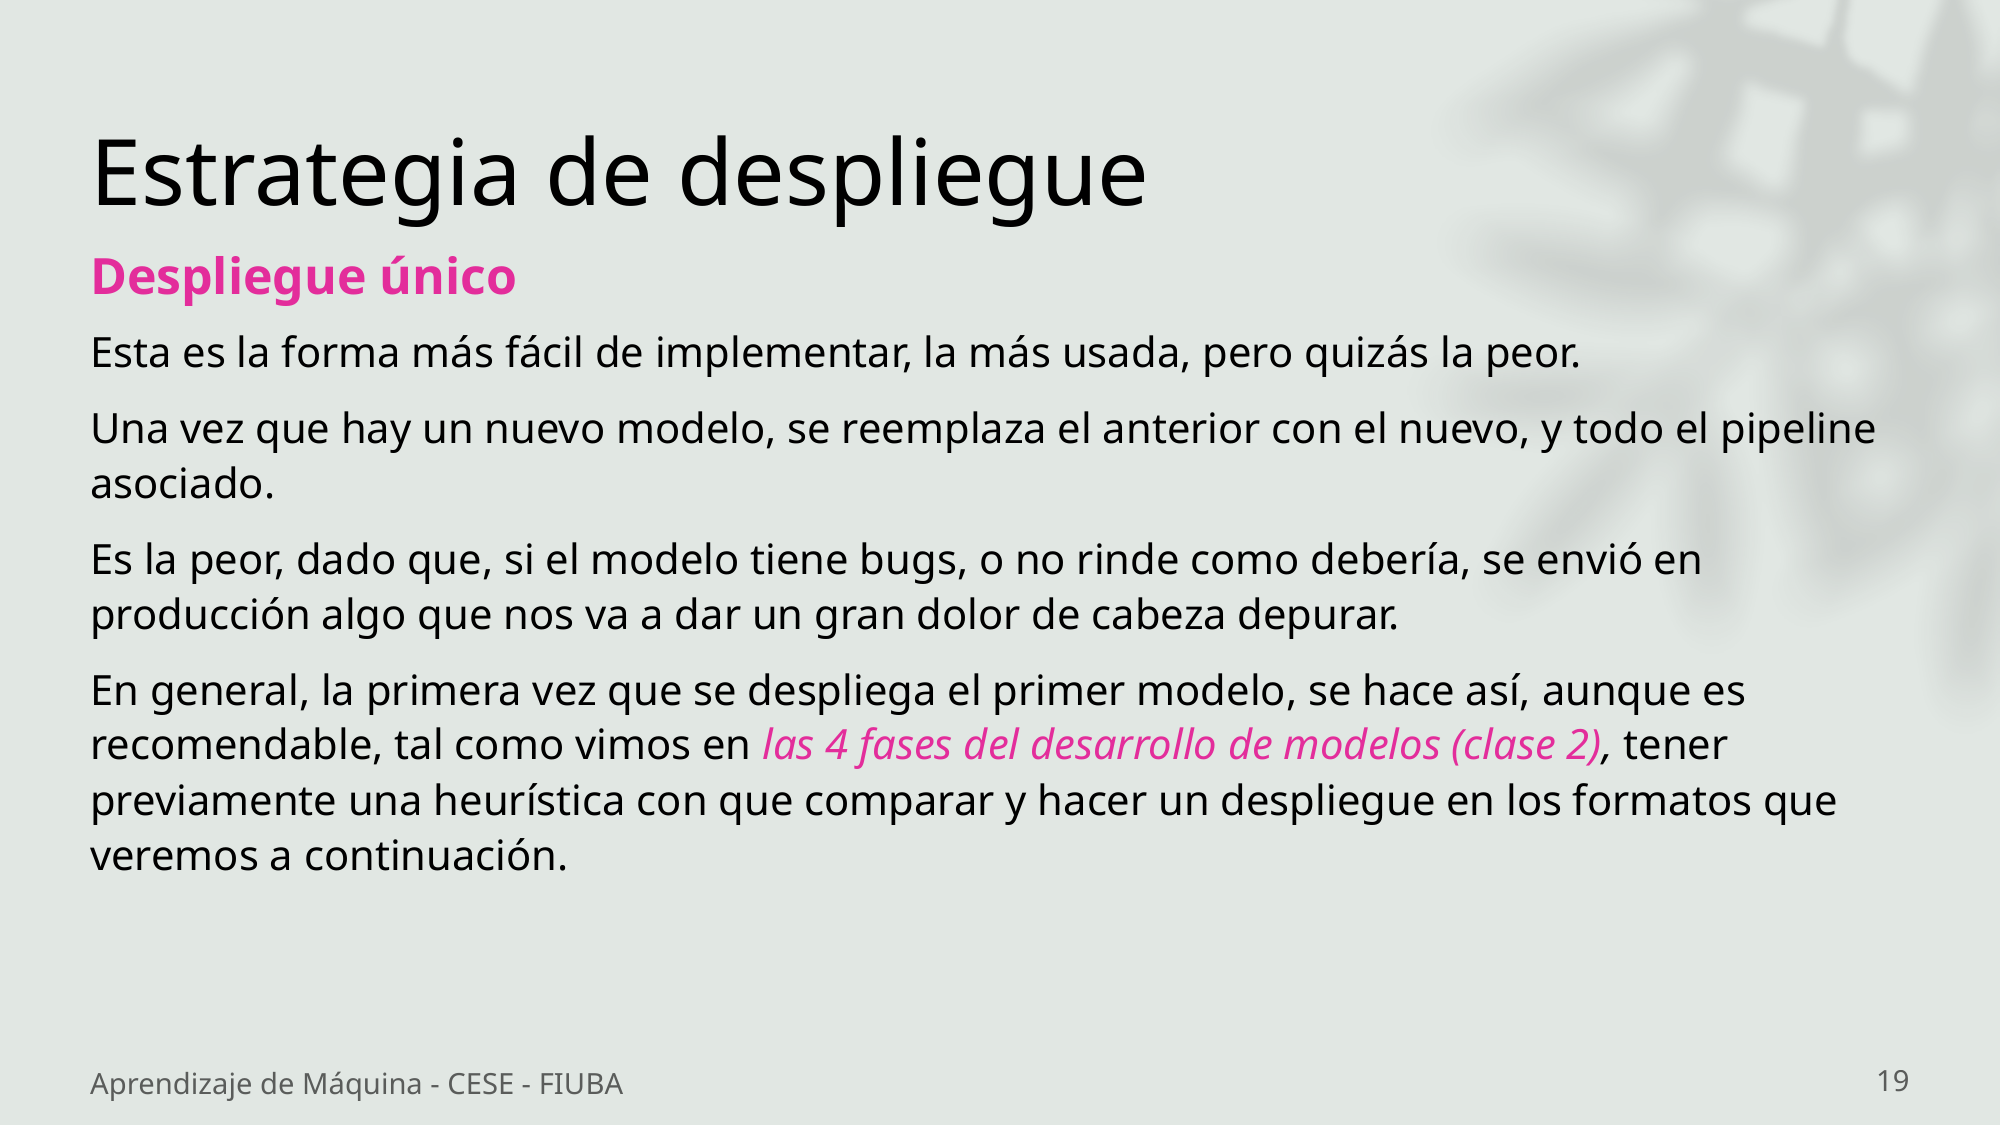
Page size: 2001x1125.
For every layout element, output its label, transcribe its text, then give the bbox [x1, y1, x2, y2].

text_box Despliegue único [75, 237, 1222, 313]
title Estrategia de despliegue [75, 60, 1863, 278]
slide_number 19 [1474, 1052, 1925, 1113]
list Esta es la forma más fácil de implementar, la más usada, pero quizás la peor. Una vez que hay un nuevo modelo, se reemplaza el anterior con el nuevo, y todo el pipeline asociado. Es la peor, dado que, si el modelo tiene bugs, o no rinde como debería, se envió en producción algo que nos va a dar un gran dolor de cabeza depurar. En general, la primera vez que se despliega el primer modelo, se hace así, aunque es recomendable, tal como vimos en las 4 fases del desarrollo de modelos (clase 2), tener previamente una heurística con que comparar y hacer un despliegue en los formatos que veremos a continuación. [75, 313, 1925, 1009]
footer Aprendizaje de Máquina - CESE - FIUBA [75, 1052, 751, 1113]
